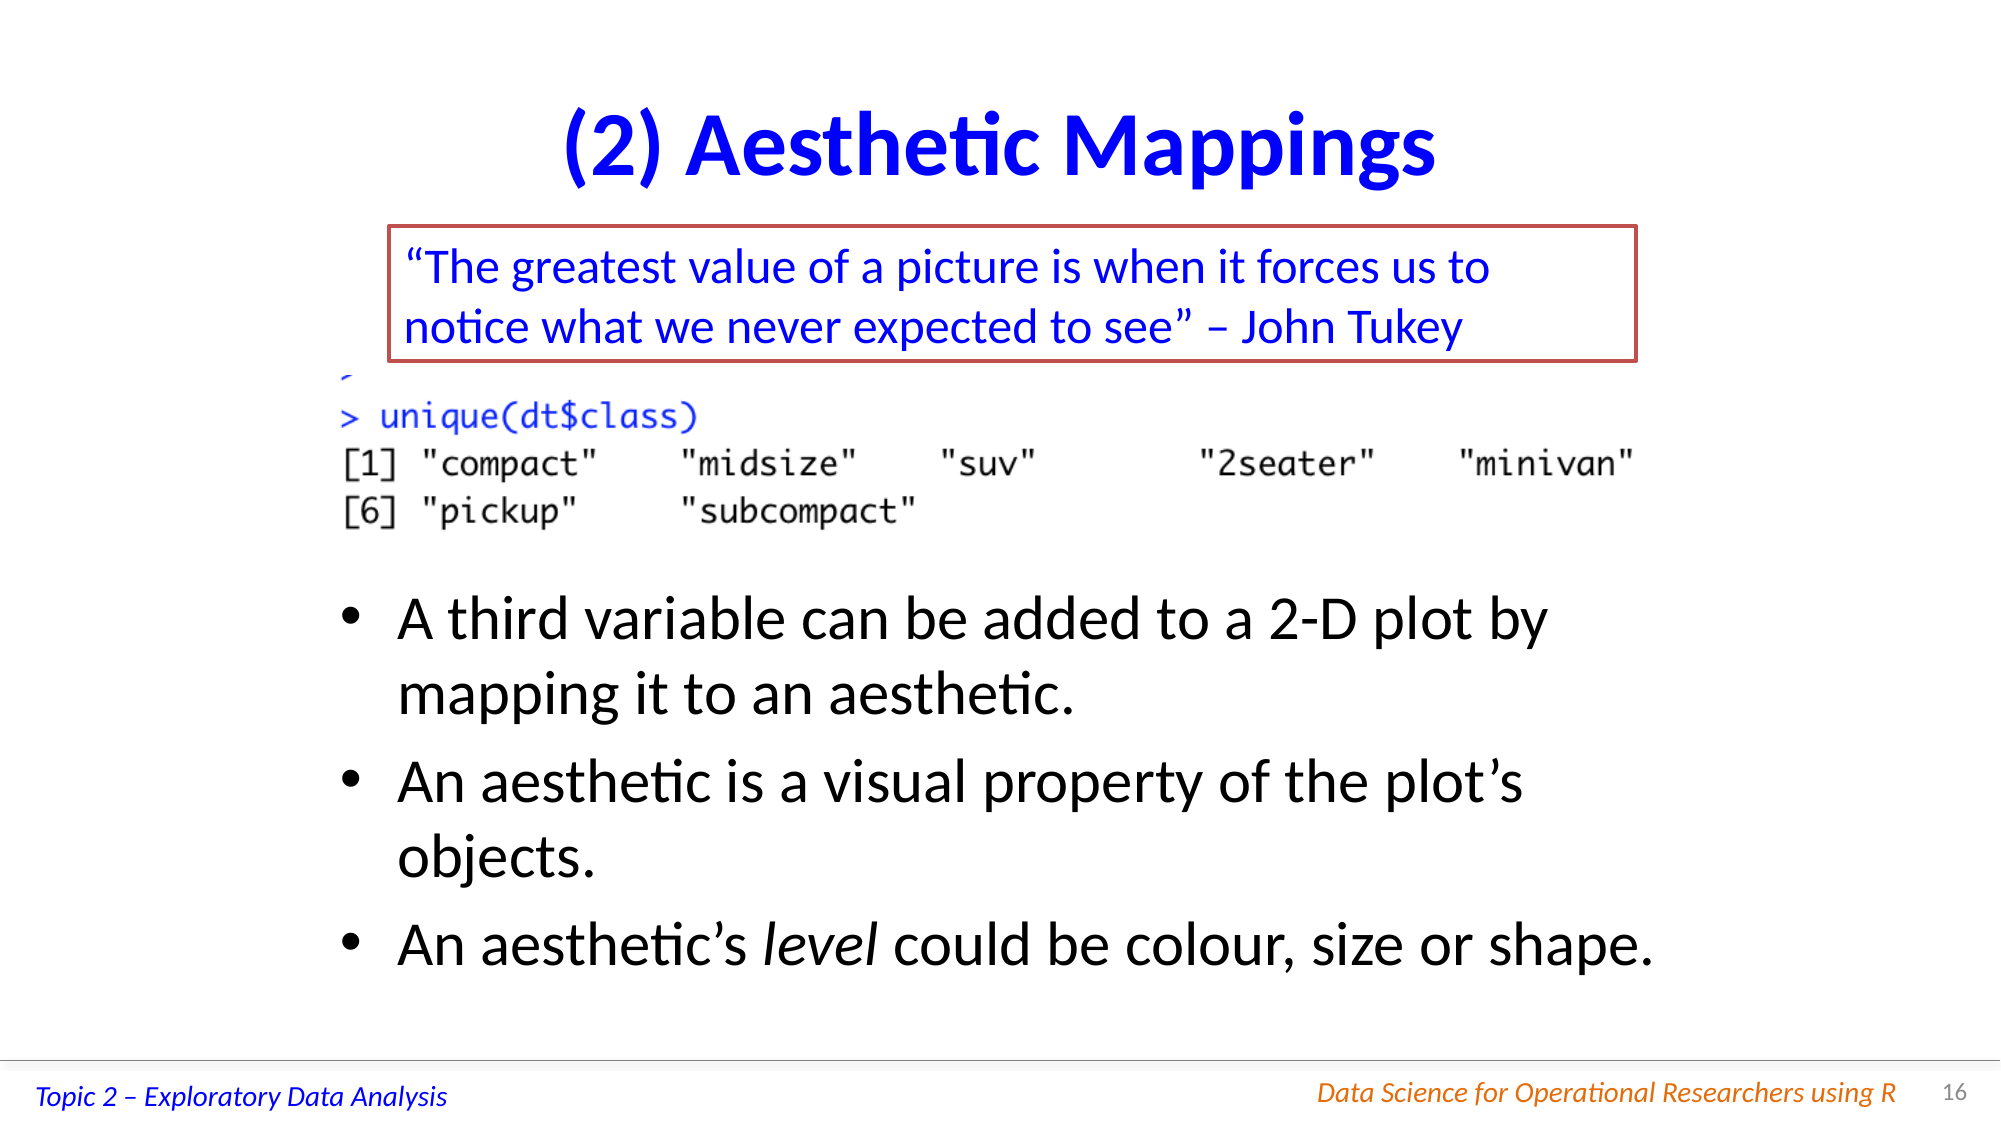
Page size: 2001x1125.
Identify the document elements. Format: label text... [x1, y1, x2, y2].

title (2) Aesthetic Mappings [99, 45, 1900, 233]
picture [324, 375, 1675, 548]
text_box “The greatest value of a picture is when it forces us to notice what we never expected to see” – John Tukey [387, 224, 1638, 363]
slide_number 16 [1899, 1060, 1983, 1120]
list A third variable can be added to a 2-D plot by mapping it to an aesthetic. An aesthetic is a visual property of the plot’s objects. An aesthetic’s level could be colour, size or shape. [324, 569, 1675, 1037]
